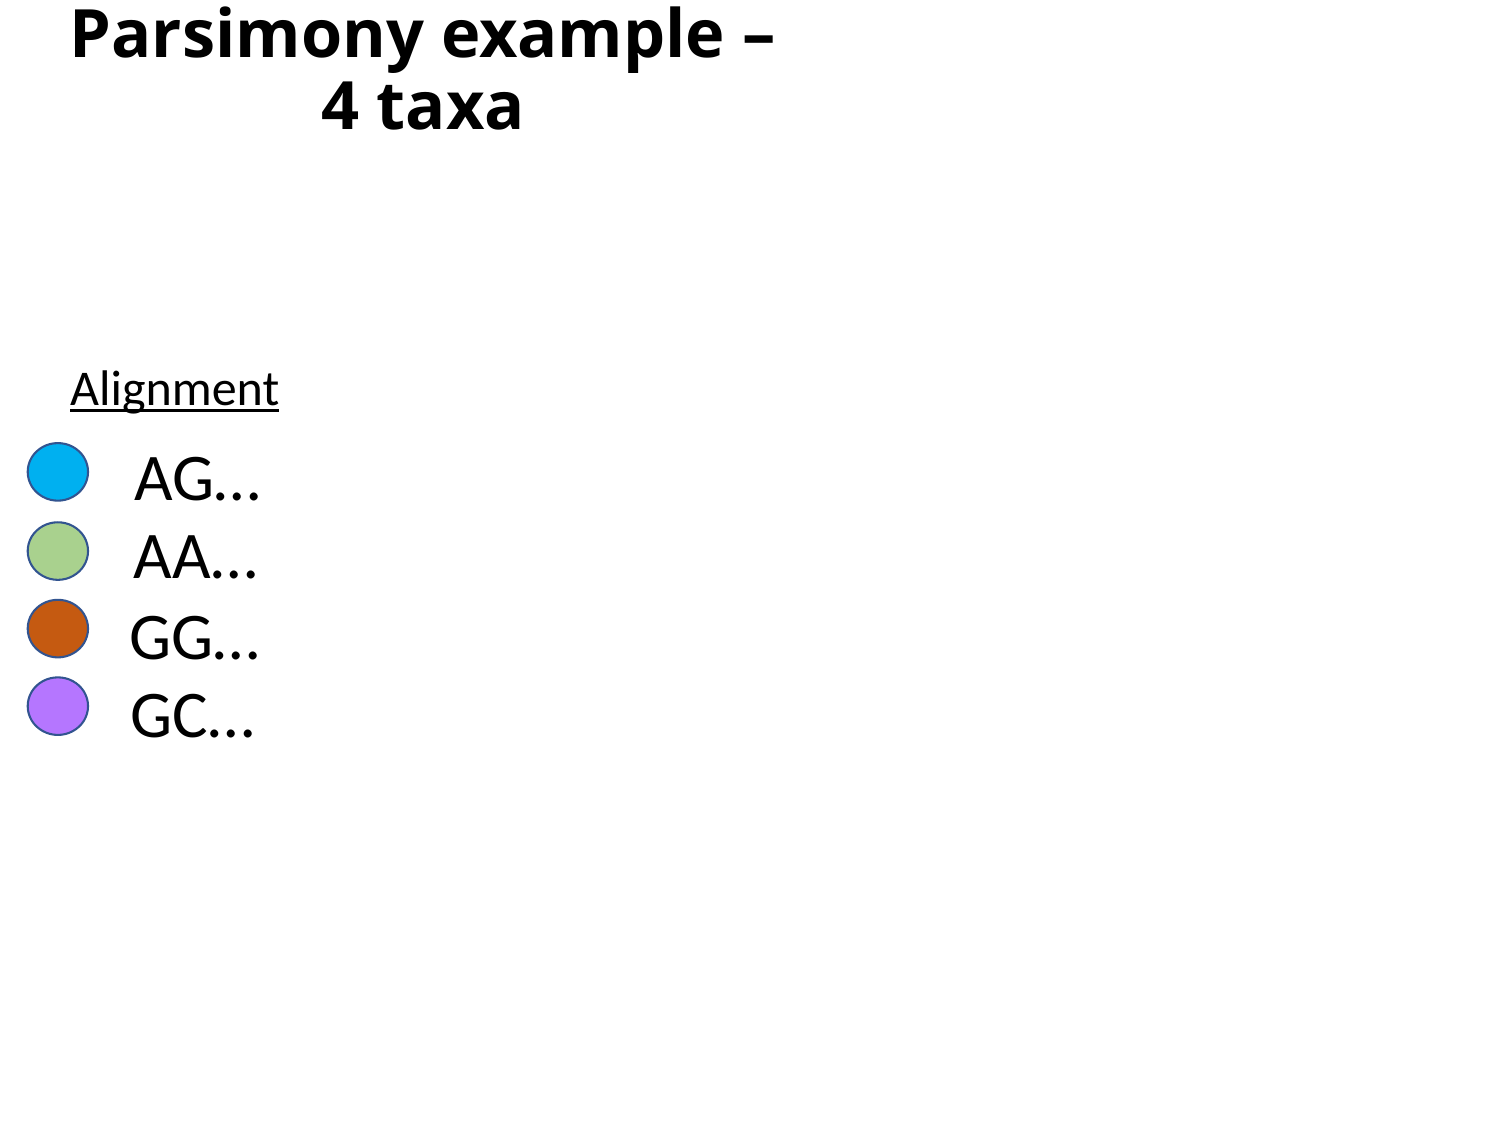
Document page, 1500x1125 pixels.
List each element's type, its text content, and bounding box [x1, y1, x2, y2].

text_box [26, 598, 90, 659]
text_box GG… [114, 585, 275, 681]
text_box AG… [119, 425, 276, 521]
text_box [26, 676, 90, 736]
text_box [26, 521, 90, 581]
text_box [26, 442, 90, 502]
text_box Alignment [55, 348, 295, 423]
text_box GC… [116, 663, 270, 758]
text_box AA… [119, 504, 272, 585]
text_box Parsimony example – 4 taxa [30, 28, 816, 117]
